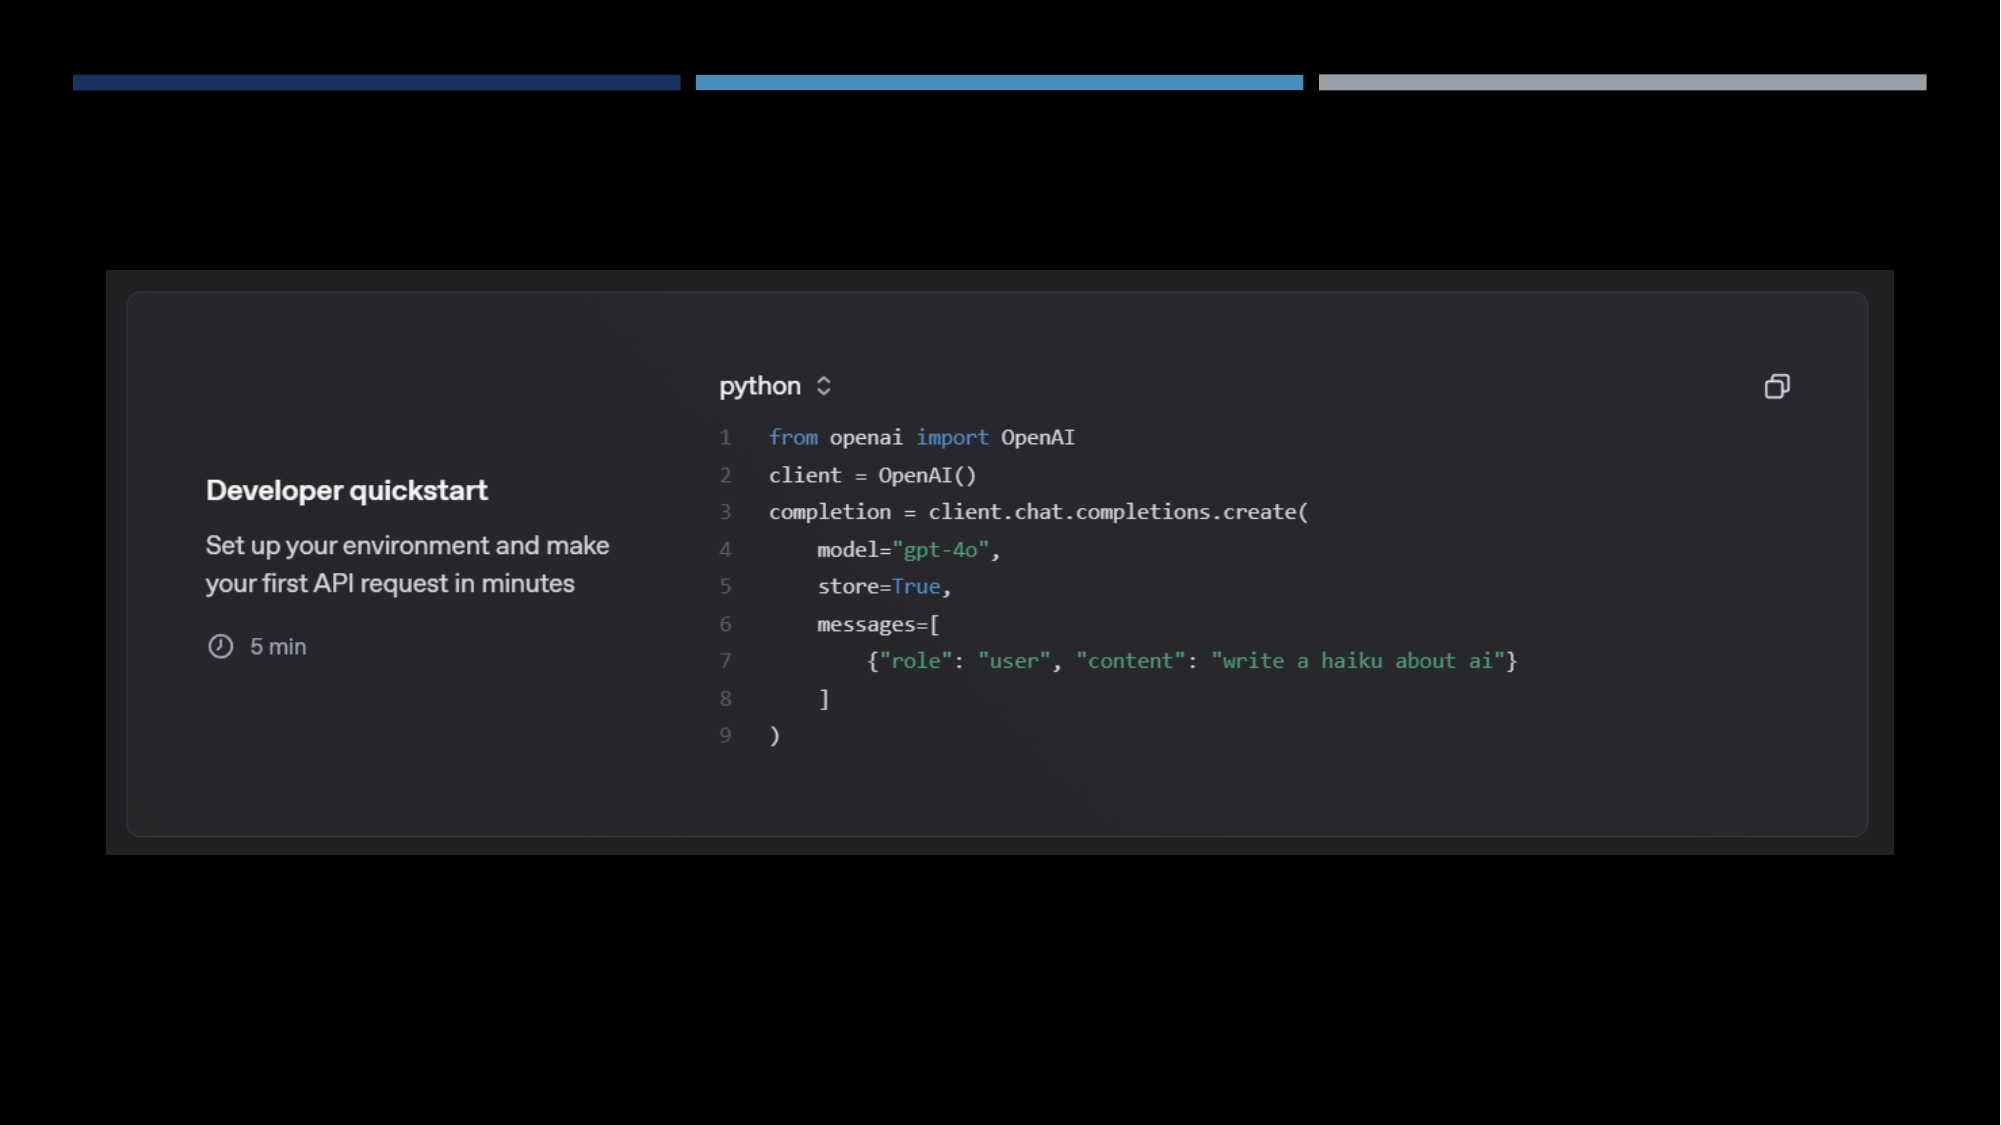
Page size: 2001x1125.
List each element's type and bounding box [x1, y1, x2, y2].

picture [106, 269, 1894, 856]
